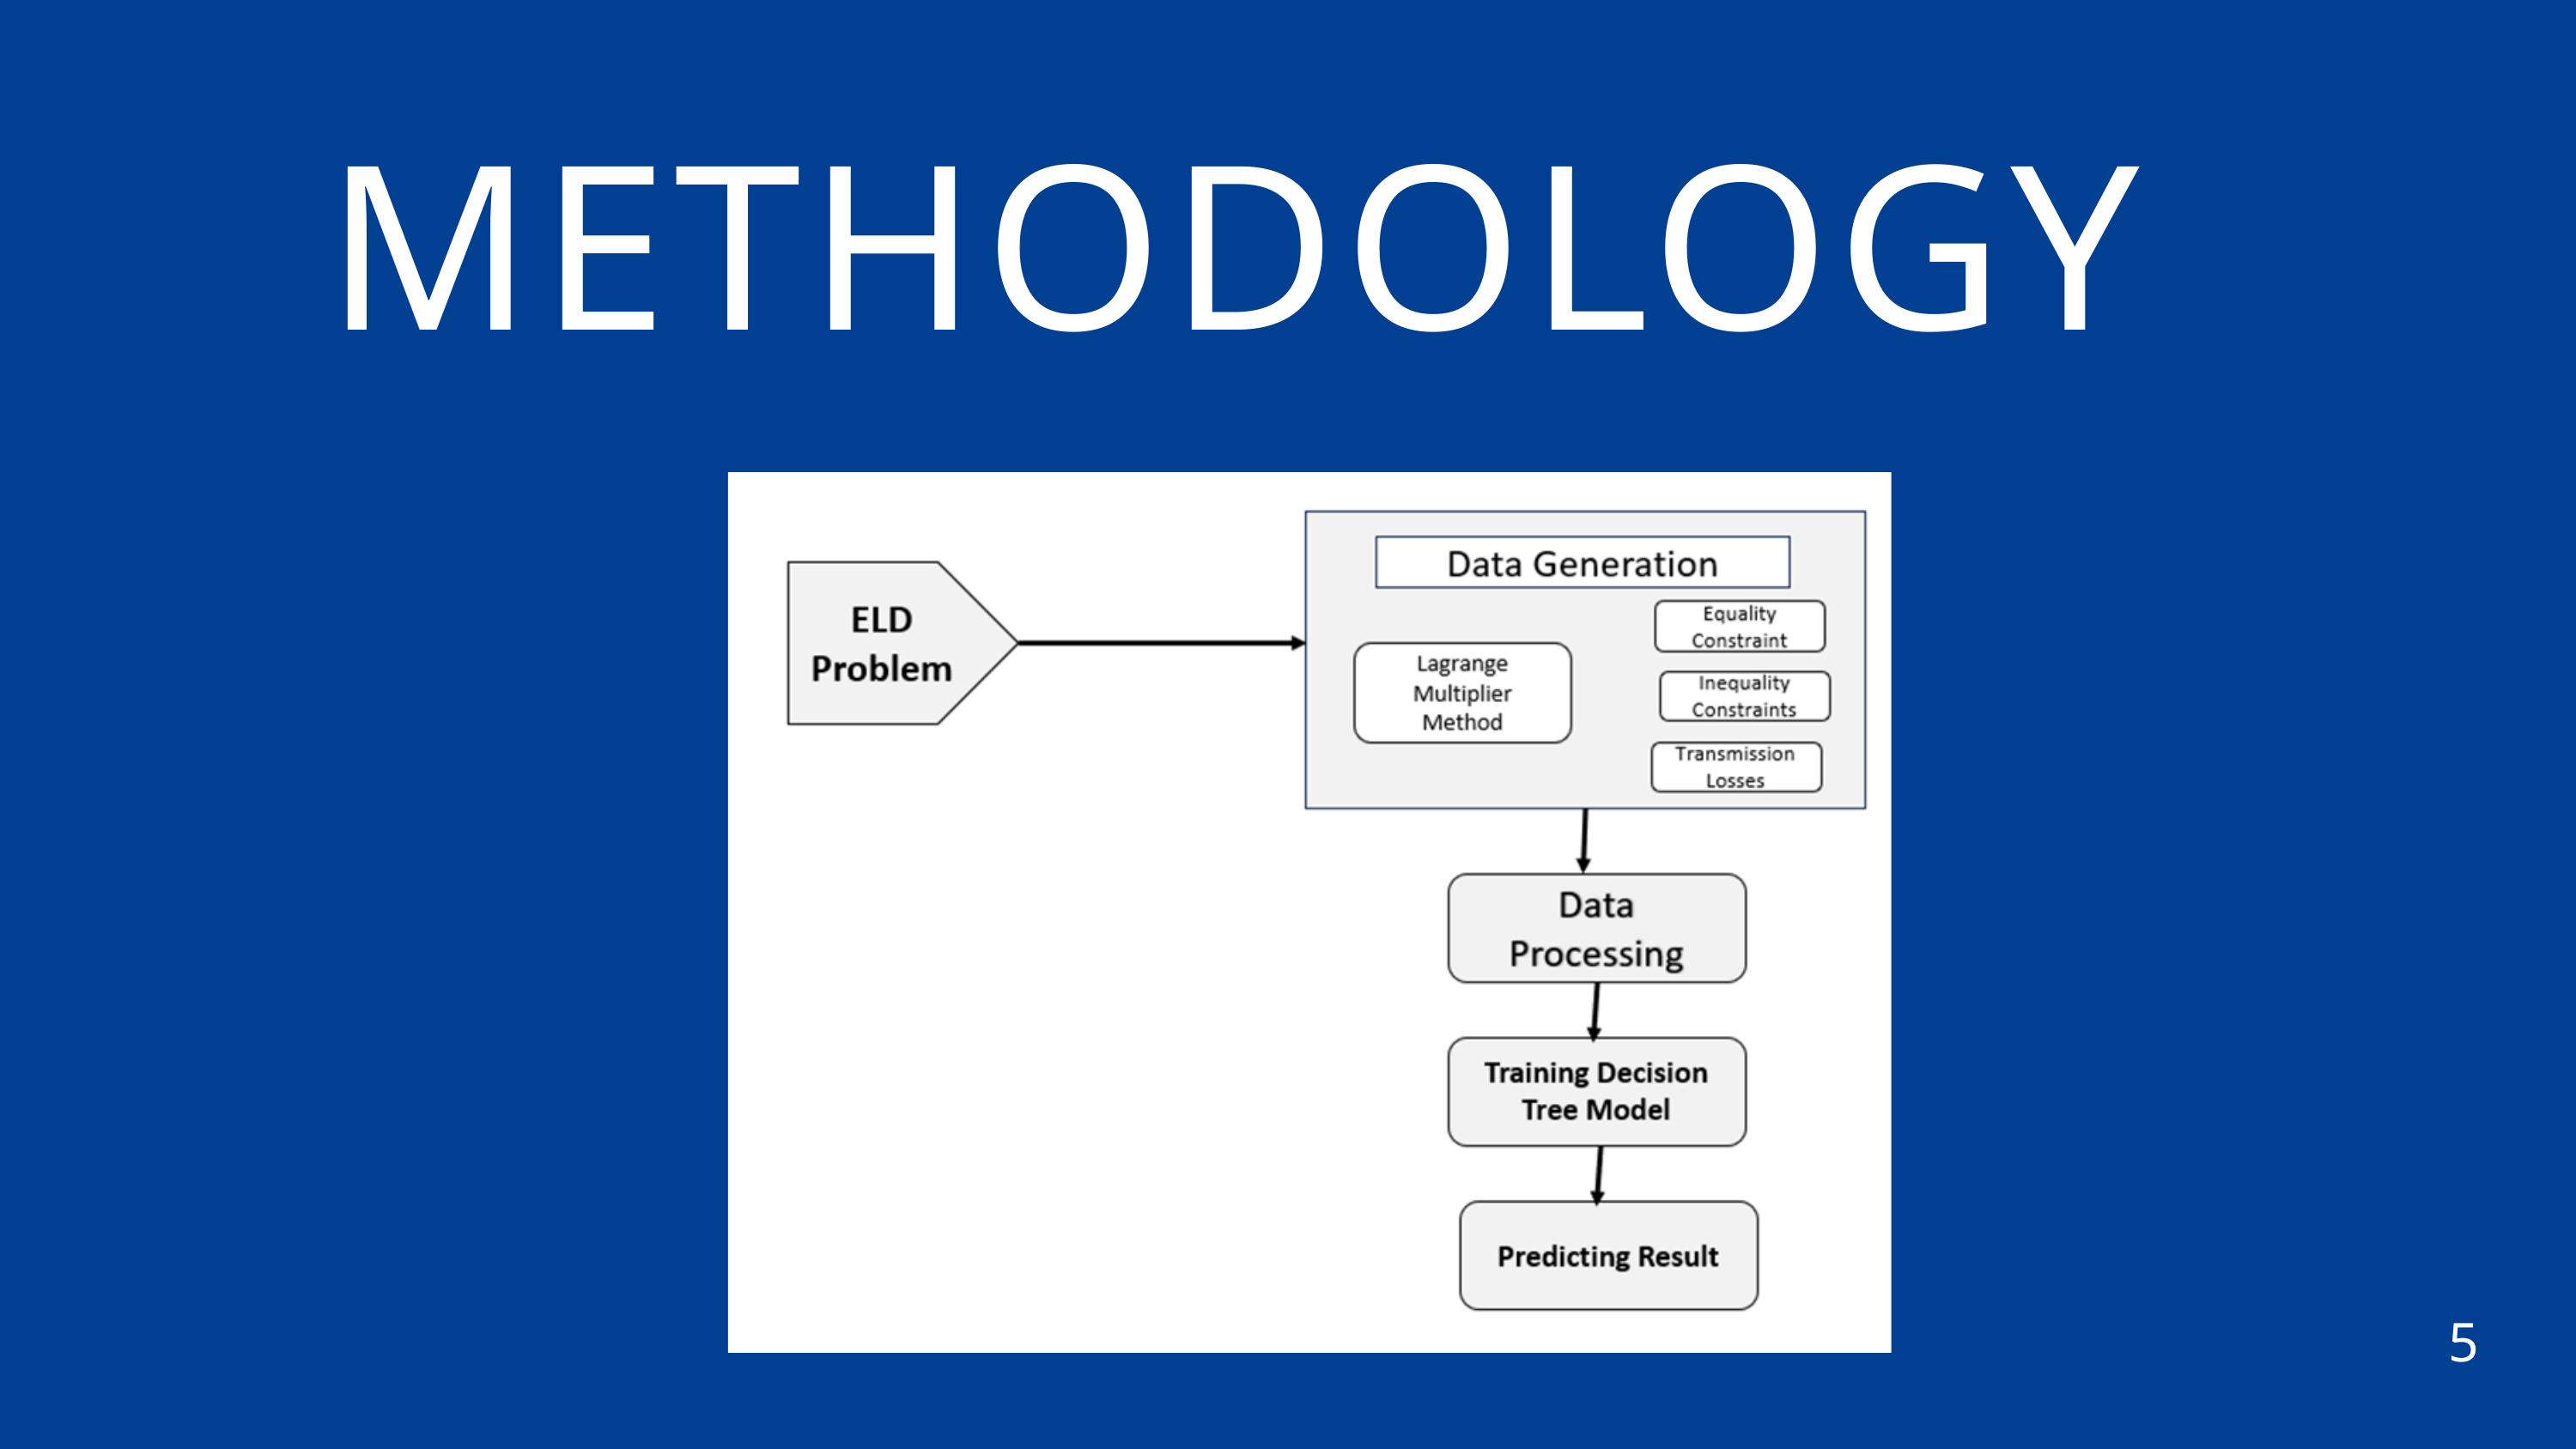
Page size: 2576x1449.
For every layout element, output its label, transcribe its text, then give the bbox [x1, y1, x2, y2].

text_box METHODOLOGY [325, 101, 2397, 377]
text_box 5 [2383, 1286, 2480, 1373]
text_box [727, 472, 1892, 1354]
